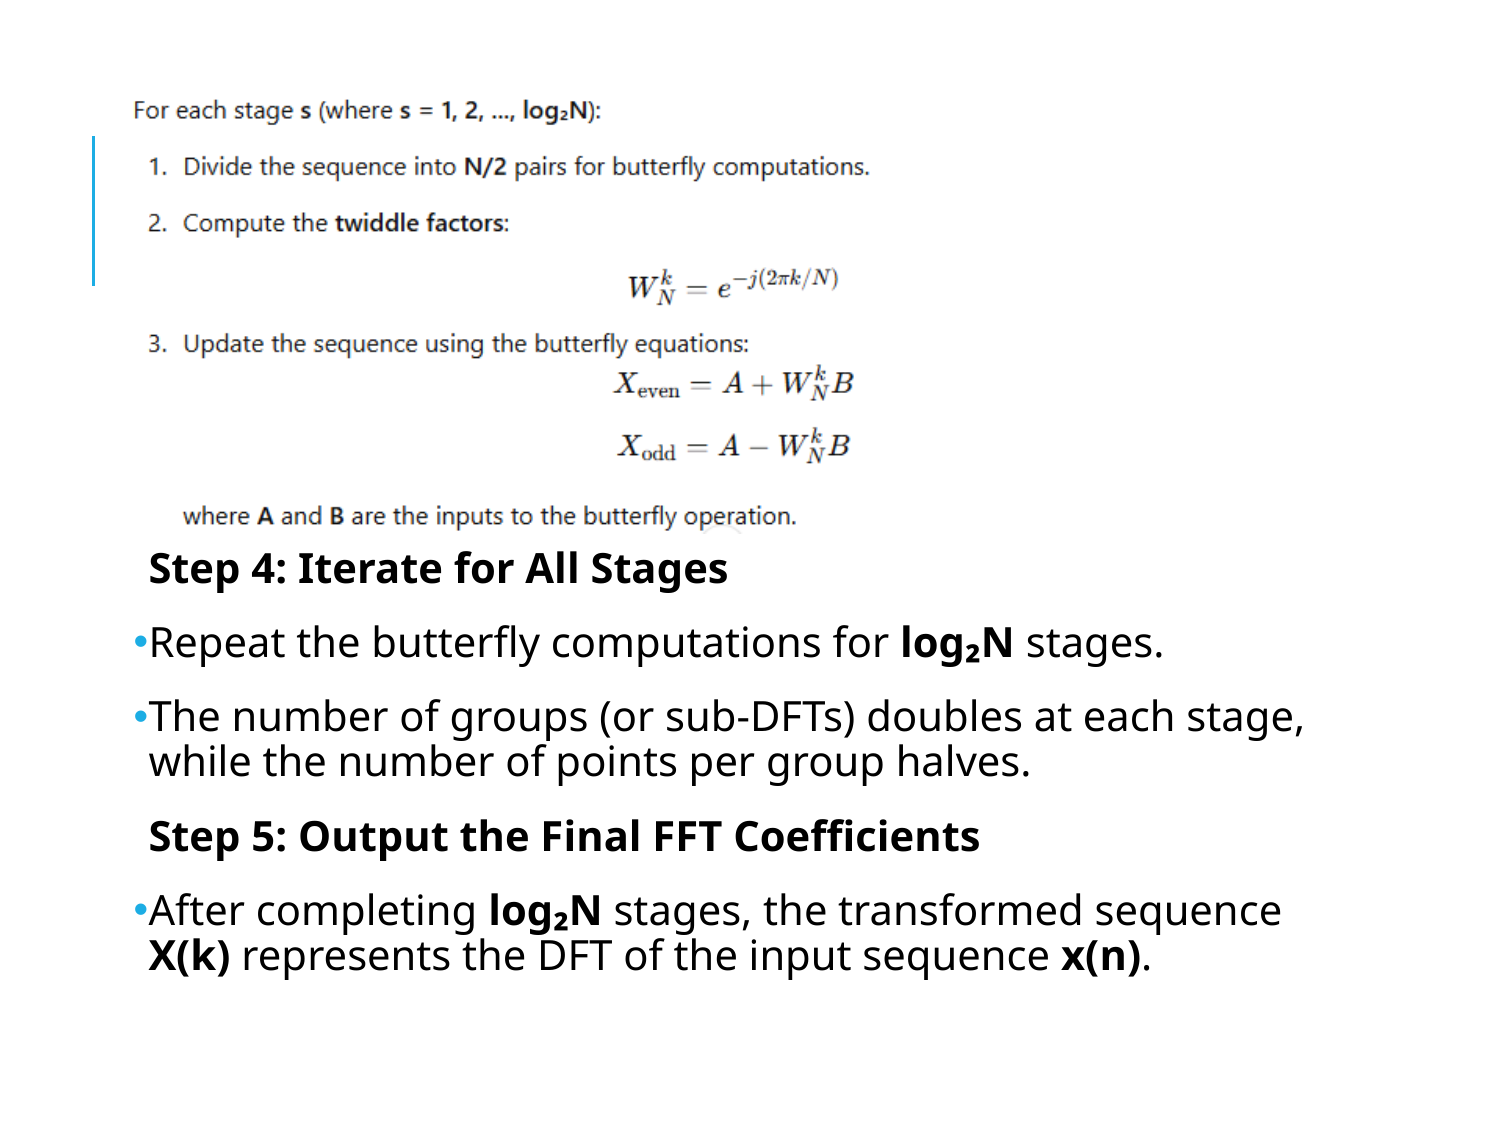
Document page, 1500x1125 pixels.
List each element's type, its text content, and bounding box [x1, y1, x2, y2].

list Step 4: Iterate for All Stages Repeat the butterfly computations for log₂N stages. The number of groups (or sub-DFTs) doubles at each stage, while the number of points per group halves. Step 5: Output the Final FFT Coefficients After completing log₂N stages, the transformed sequence X(k) represents the DFT of the input sequence x(n). [126, 539, 1322, 1035]
picture [123, 89, 893, 535]
